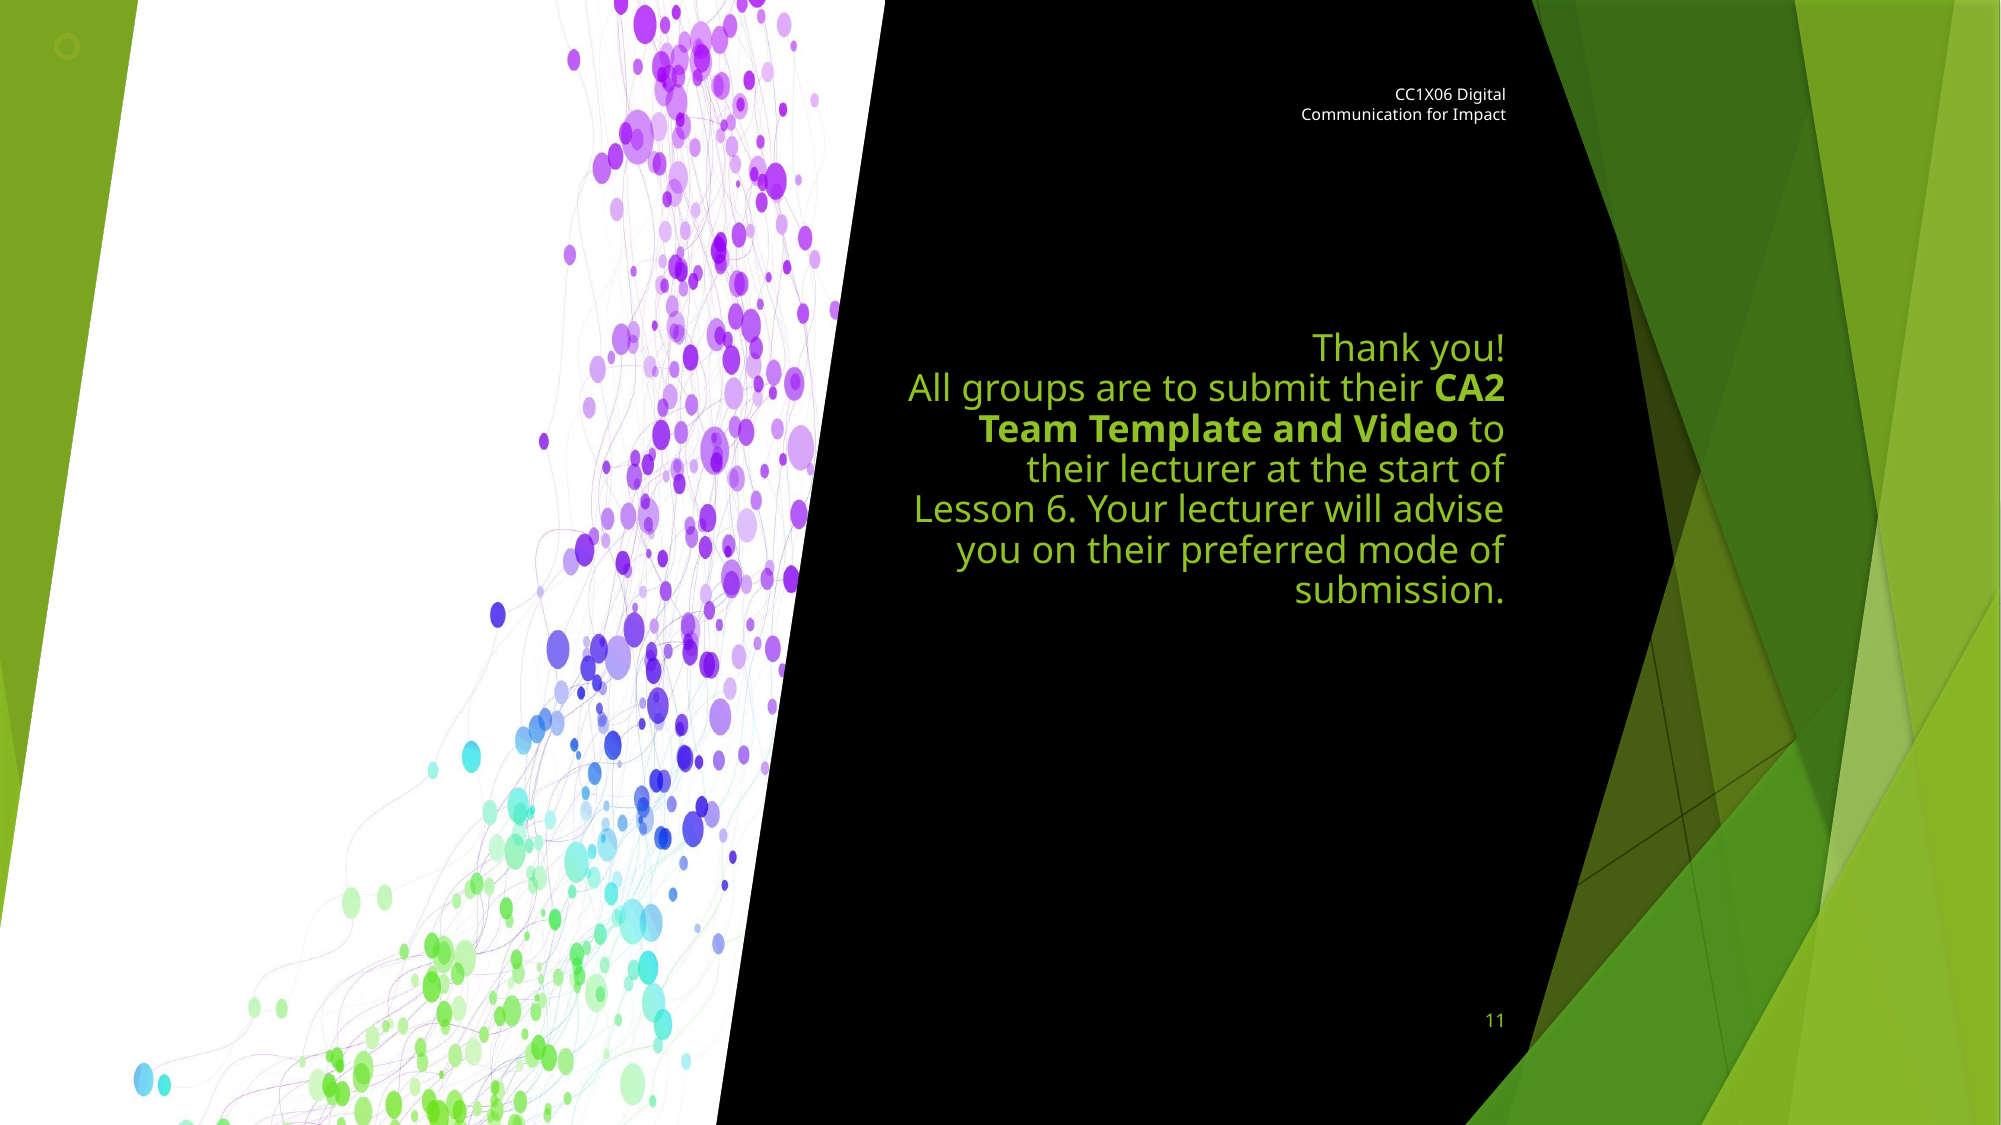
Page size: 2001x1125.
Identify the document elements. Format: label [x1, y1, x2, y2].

text_box [887, 0, 2000, 1125]
picture [0, 0, 886, 1125]
